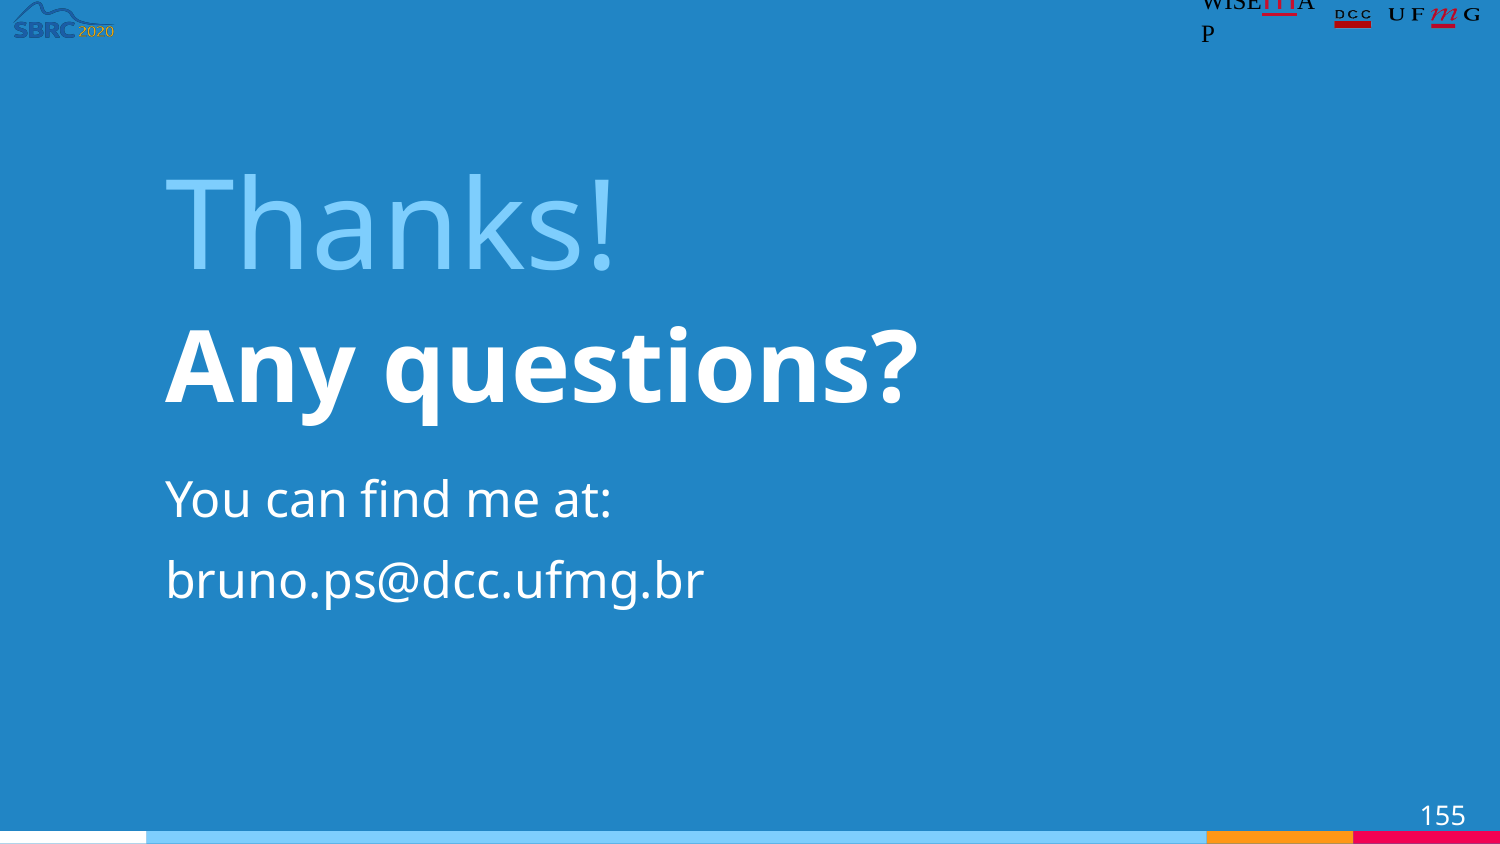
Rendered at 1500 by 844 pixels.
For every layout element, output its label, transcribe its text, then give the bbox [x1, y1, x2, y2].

subtitle Any questions? [150, 287, 1063, 417]
title Thanks! [150, 119, 1063, 287]
list You can find me at: bruno.ps@dcc.ufmg.br [150, 452, 1063, 780]
picture [1251, 8, 1372, 34]
picture [11, 0, 116, 40]
picture [1387, 8, 1480, 31]
slide_number ‹#› [1391, 783, 1482, 835]
